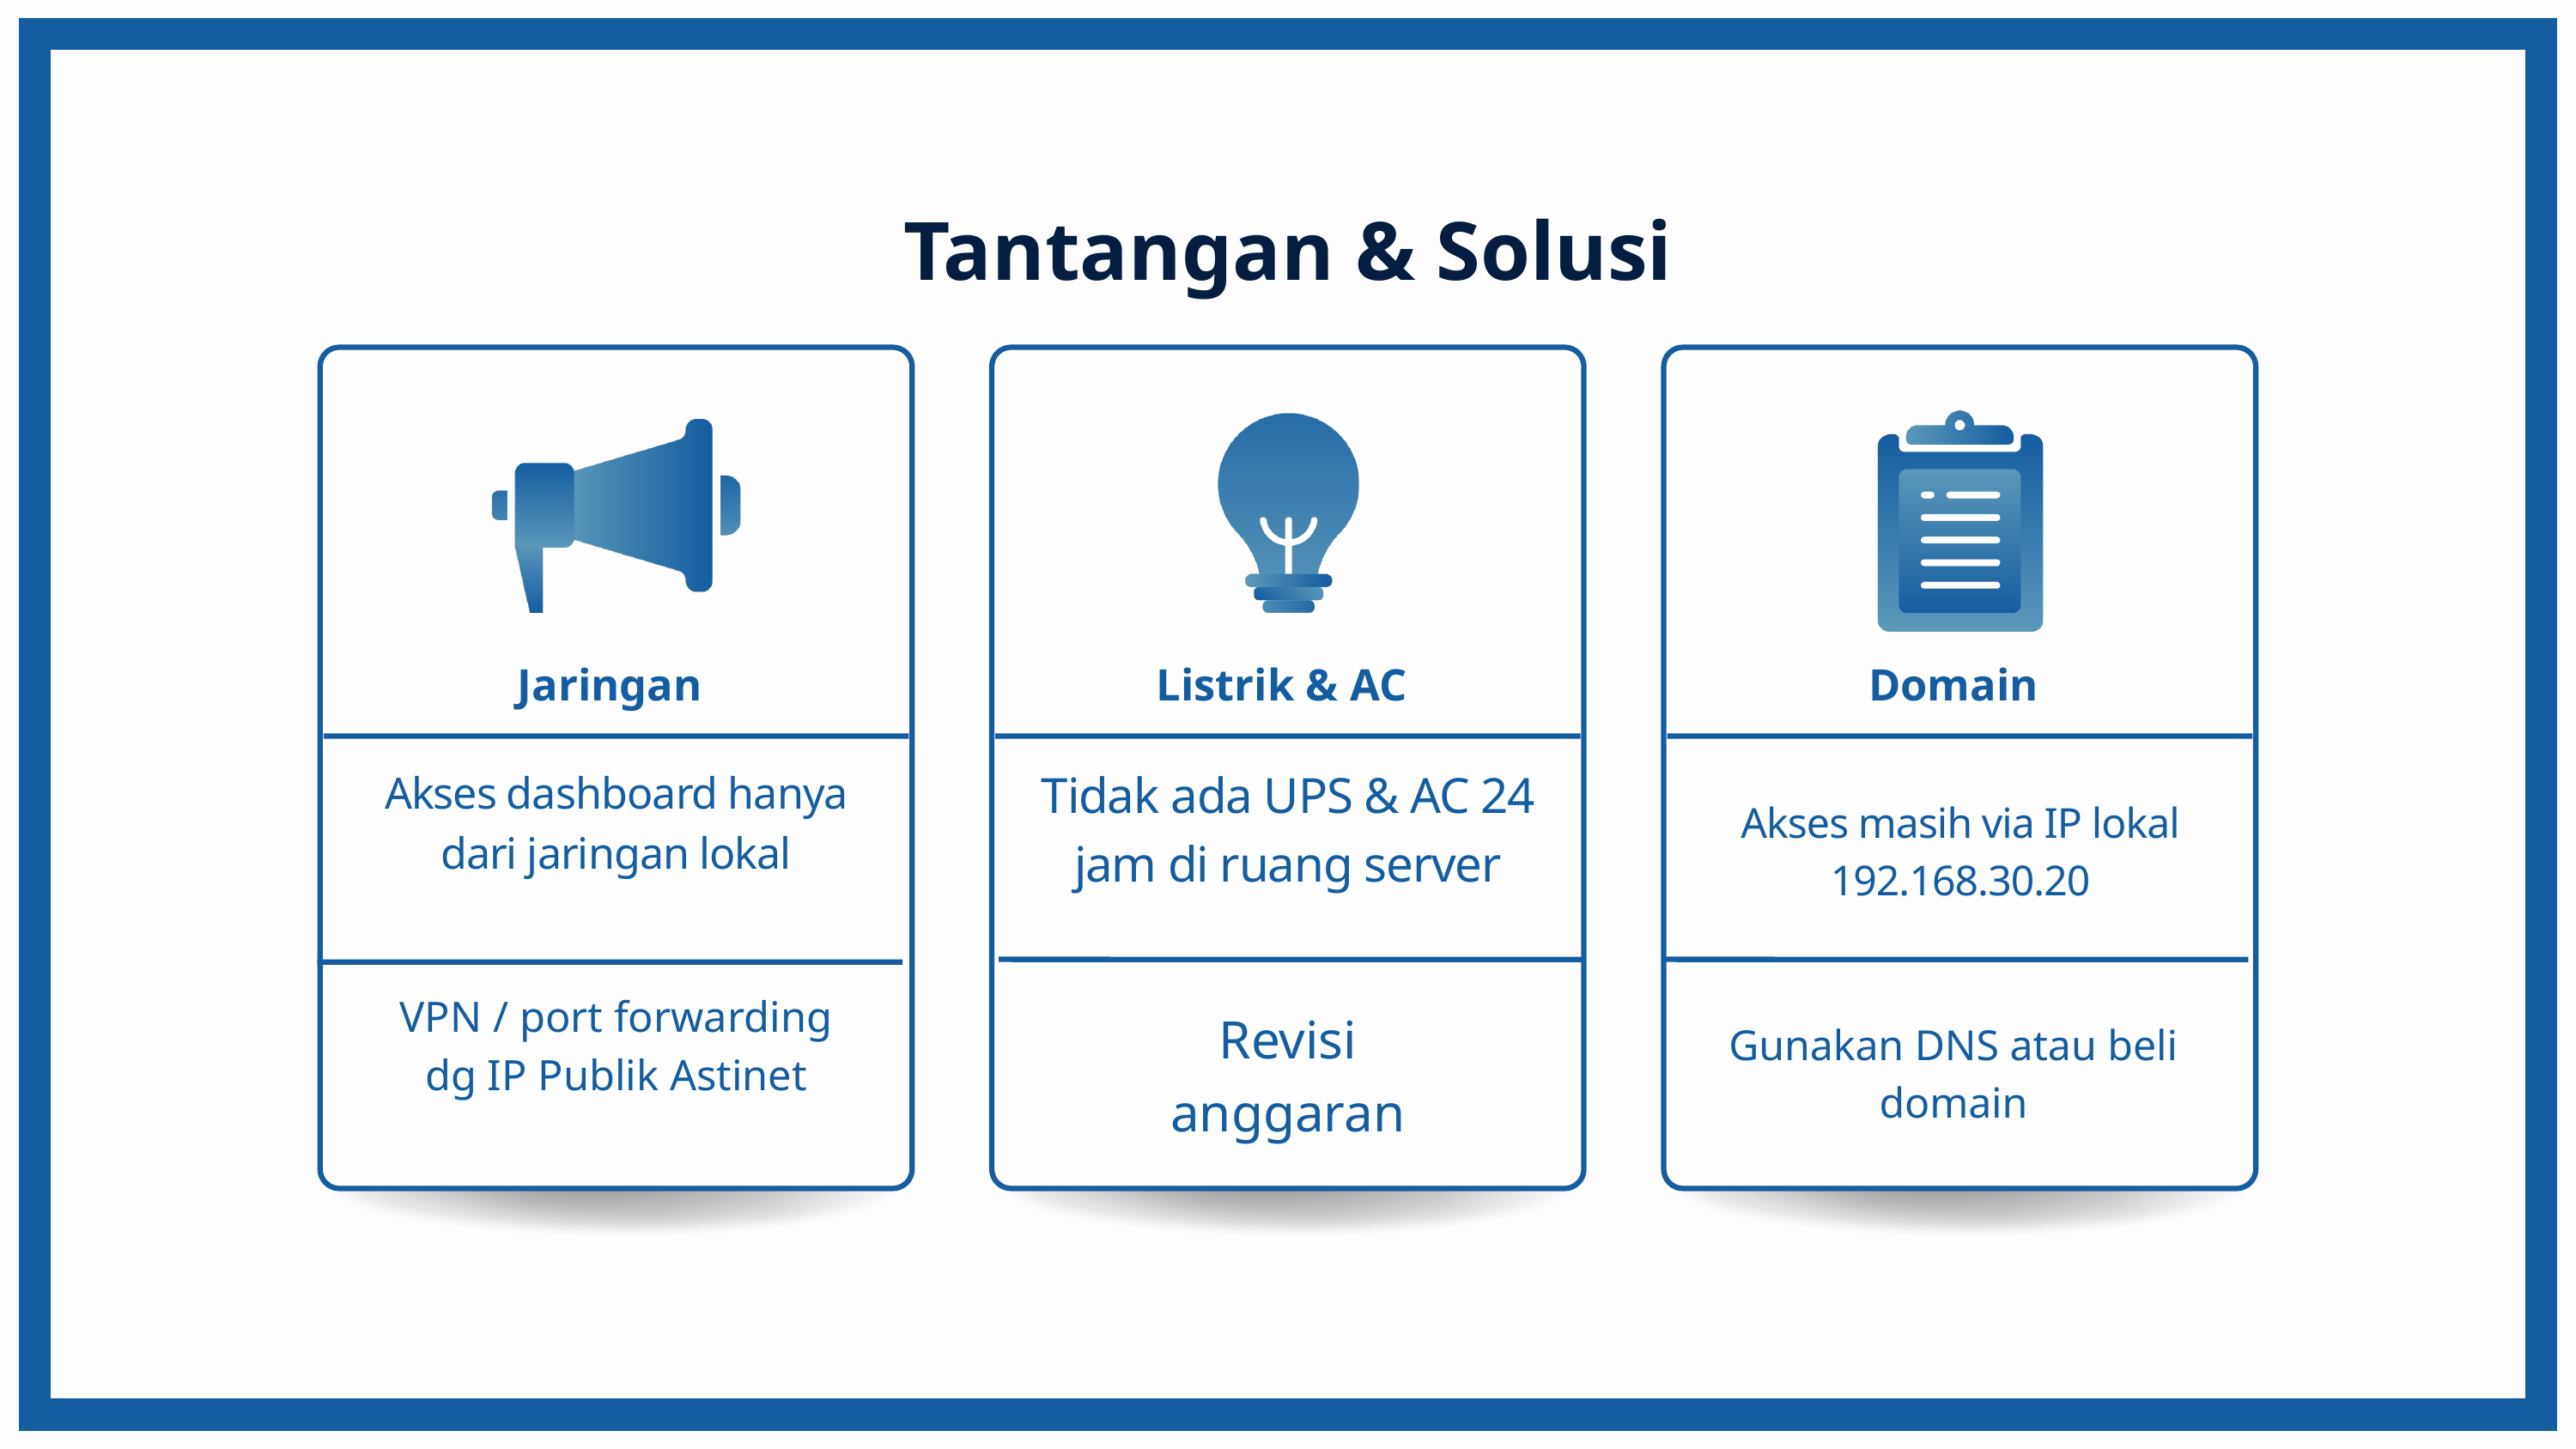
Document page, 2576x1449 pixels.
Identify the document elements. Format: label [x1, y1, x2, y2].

text_box [991, 347, 1584, 1189]
text_box [319, 347, 913, 1189]
text_box [1663, 347, 2257, 1189]
text_box [34, 33, 2542, 1415]
